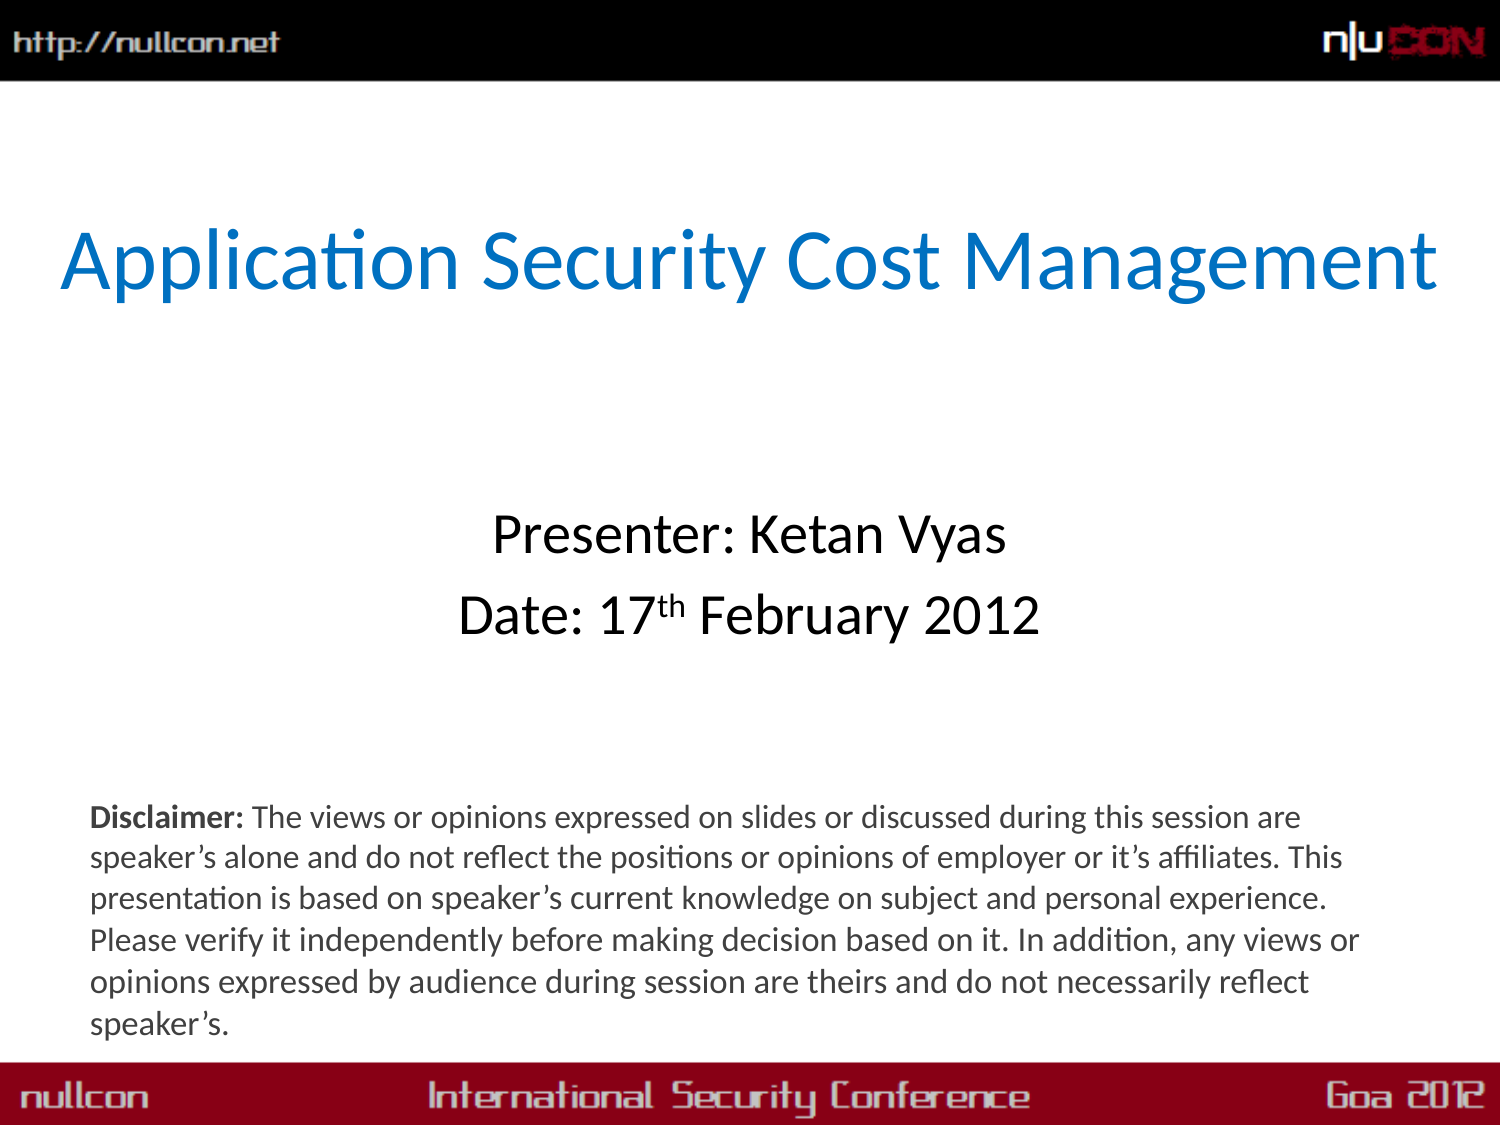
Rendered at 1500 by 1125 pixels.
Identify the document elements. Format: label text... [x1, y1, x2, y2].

picture [0, 0, 1500, 1125]
title Application Security Cost Management [37, 133, 1463, 375]
text_box Disclaimer: The views or opinions expressed on slides or discussed during this session are speaker’s alone and do not reflect the positions or opinions of employer or it’s affiliates. This presentation is based on speaker’s current knowledge on subject and personal experience. Please verify it independently before making decision based on it. In addition, any views or opinions expressed by audience during session are theirs and do not necessarily reflect speaker’s. [74, 787, 1425, 1050]
subtitle Presenter: Ketan Vyas Date: 17th February 2012 [225, 487, 1275, 775]
